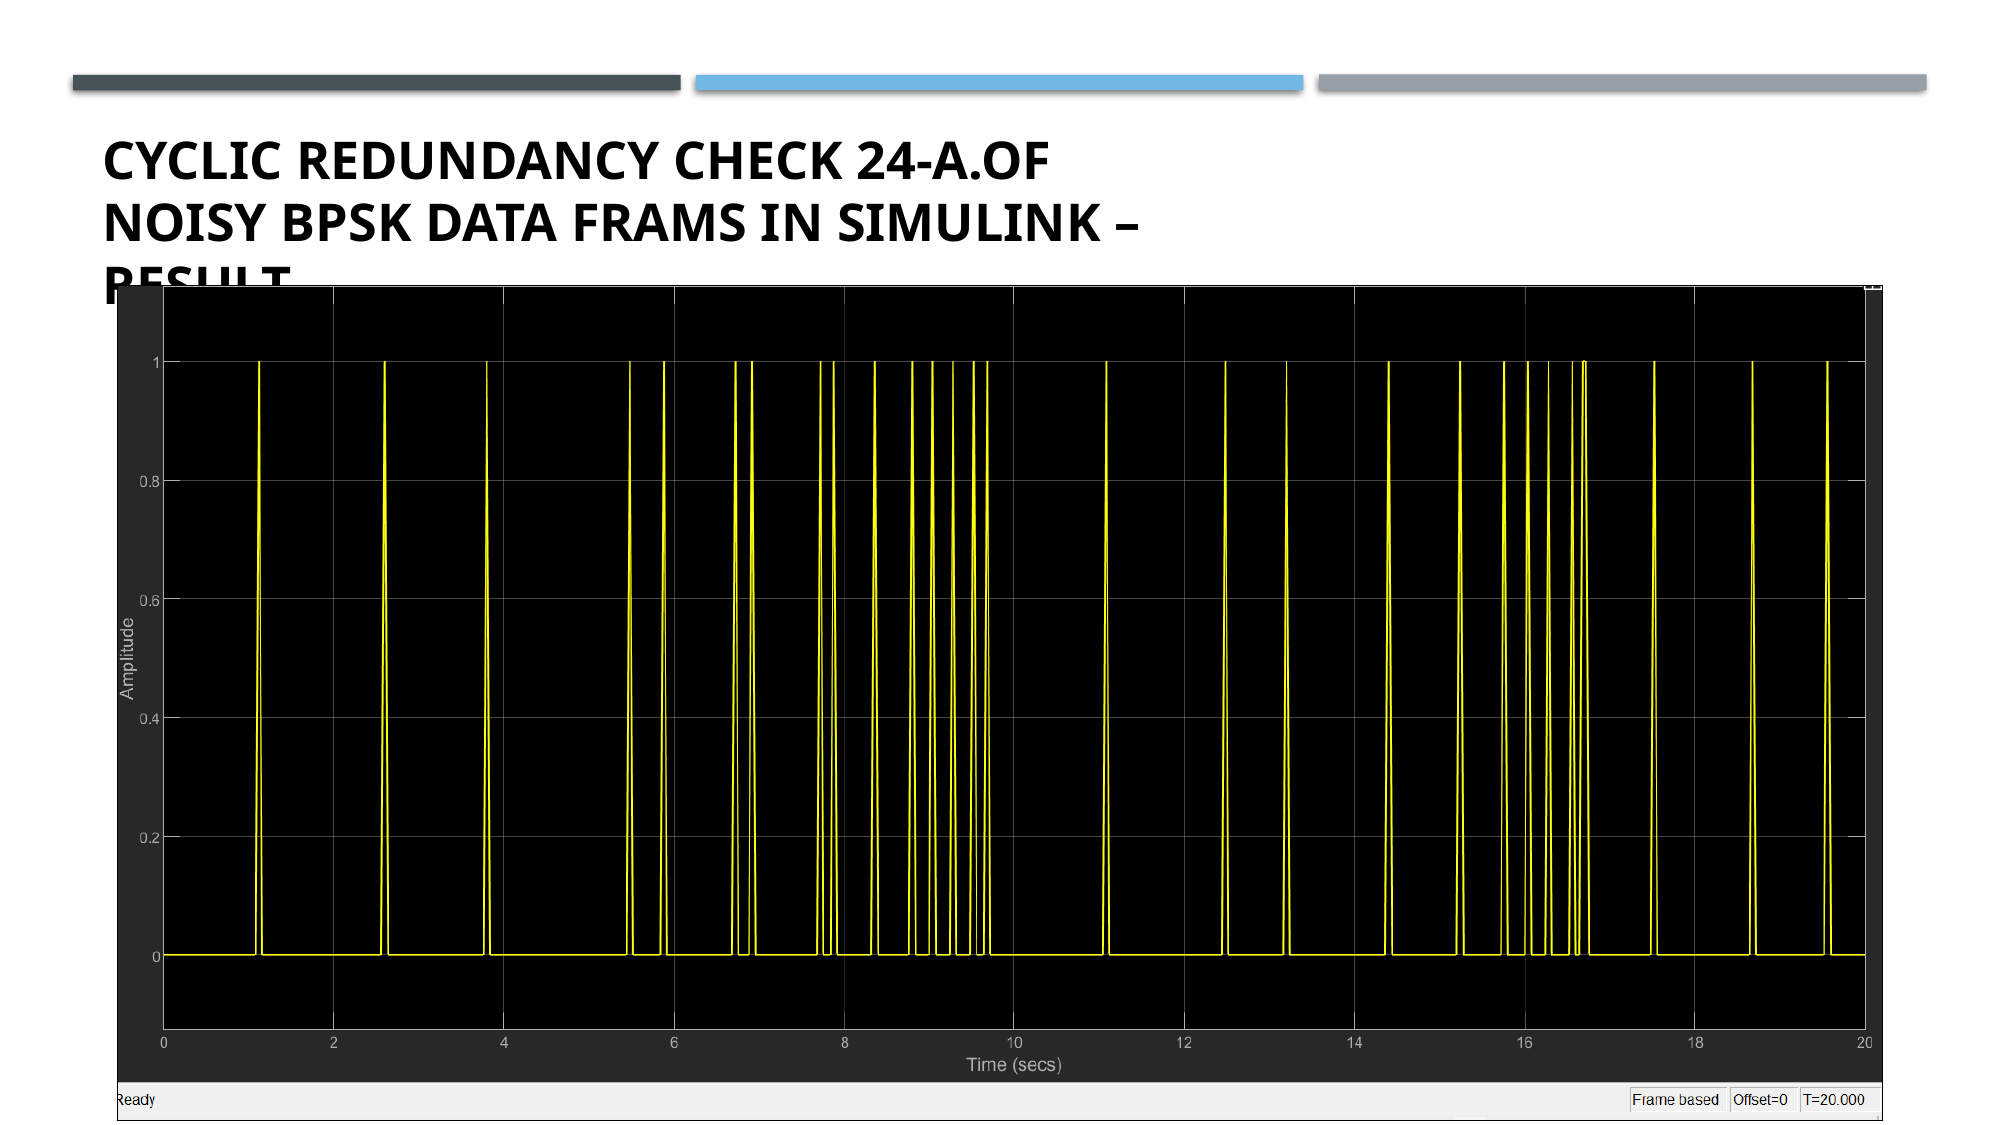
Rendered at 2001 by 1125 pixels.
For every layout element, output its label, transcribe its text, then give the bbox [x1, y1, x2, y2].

picture [116, 284, 1884, 1121]
text_box CYCLIC REDUNDANCY CHECK 24-A.OF NOISY BPSK DATA FRAMS IN SIMULINK – RESULT. [87, 119, 1241, 322]
